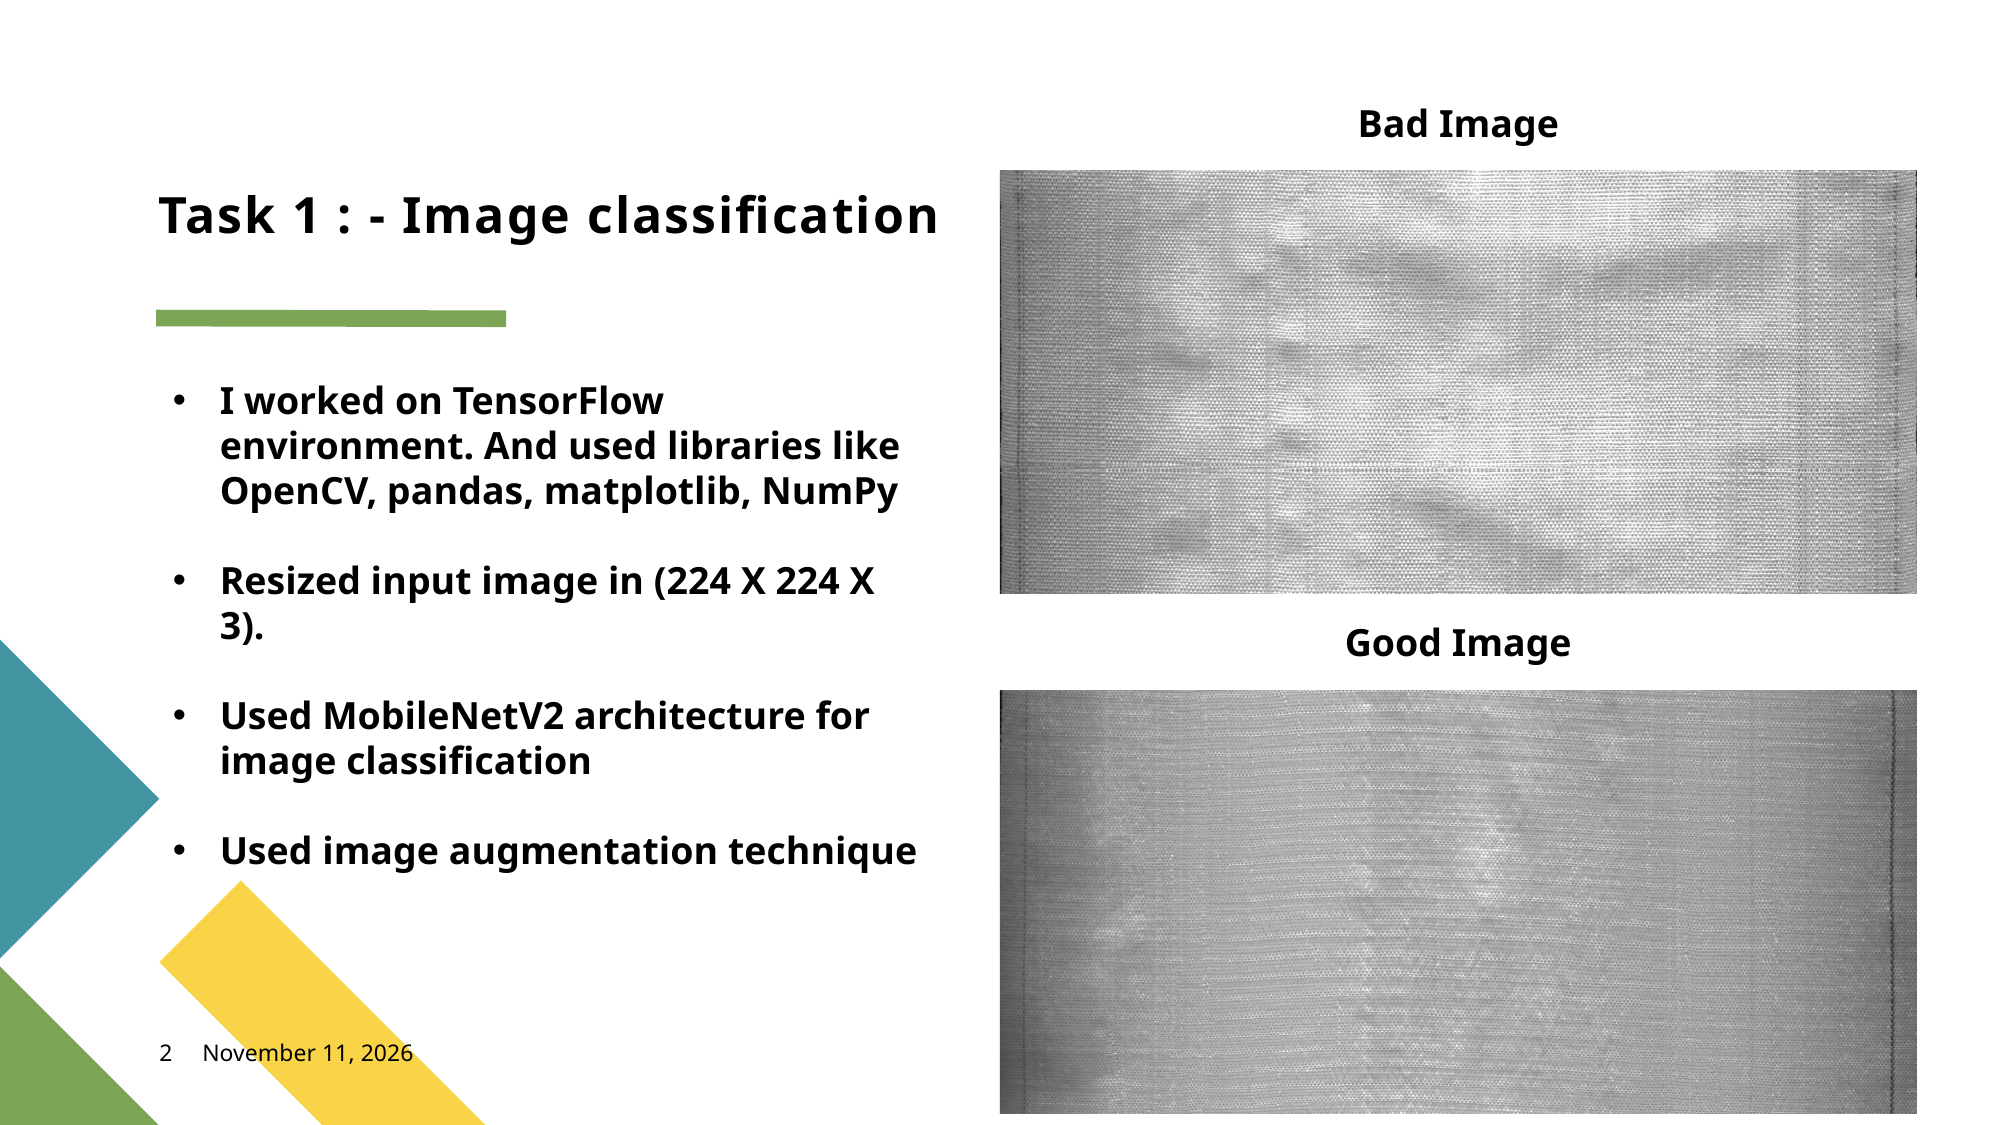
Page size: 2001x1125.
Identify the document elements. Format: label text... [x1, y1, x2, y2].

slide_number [202, 1038, 418, 1080]
picture [999, 170, 1918, 594]
text_box I worked on TensorFlow environment. And used libraries like OpenCV, pandas, matplotlib, NumPy Resized input image in (224 X 224 X 3). Used MobileNetV2 architecture for image classification Used image augmentation technique [157, 402, 942, 891]
title Task 1 : - Image classification [158, 144, 969, 245]
picture [999, 690, 1918, 1114]
slide_number 2 [159, 1038, 202, 1080]
text_box Bad Image [1120, 82, 1797, 163]
text_box Good Image [1120, 600, 1797, 682]
